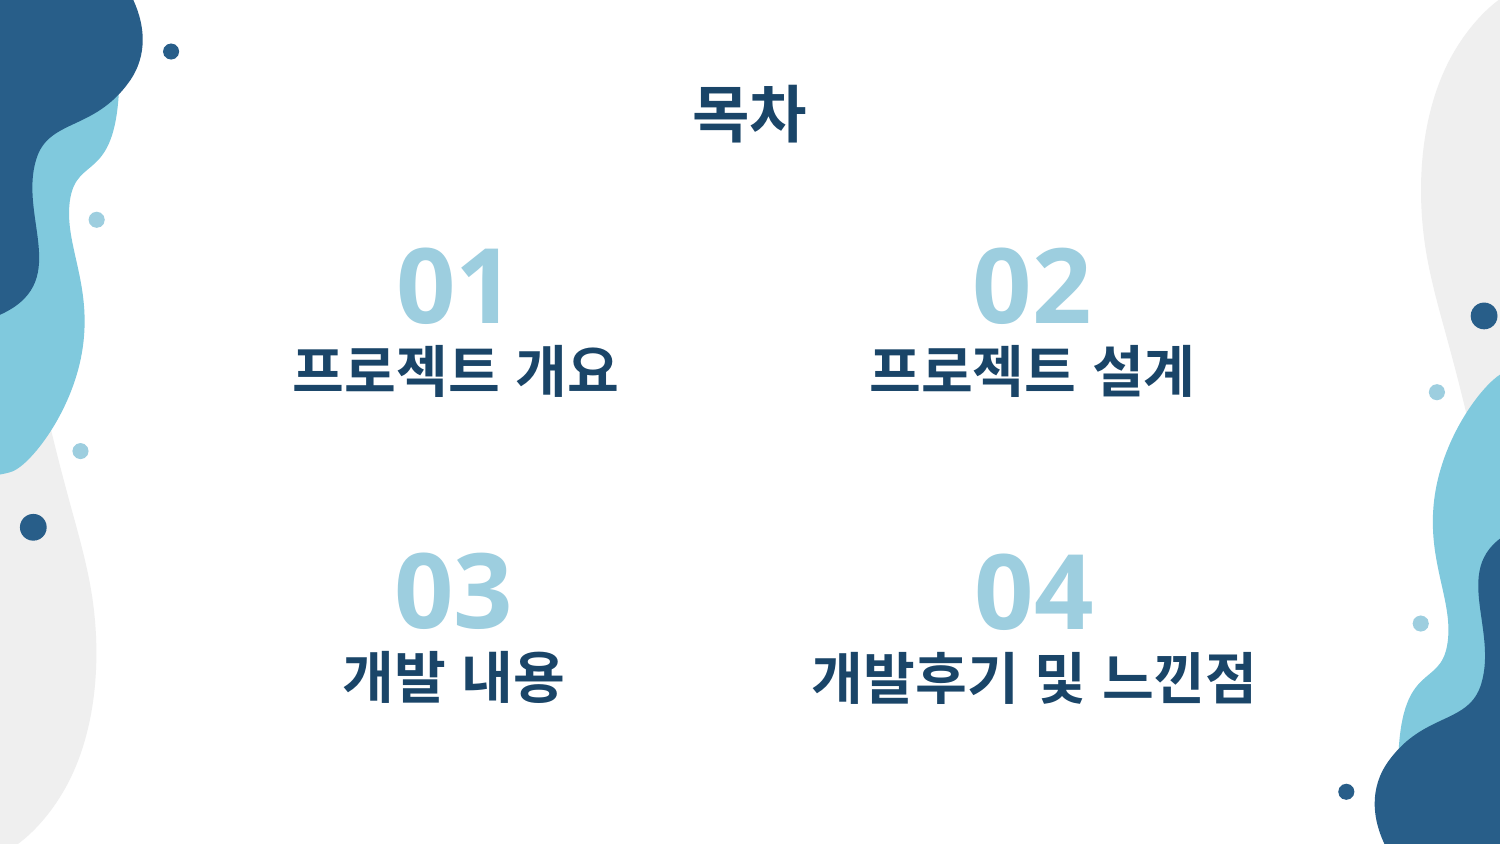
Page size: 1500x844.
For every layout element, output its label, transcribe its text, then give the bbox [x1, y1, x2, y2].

subtitle 프로젝트 설계 [718, 341, 1347, 400]
title 03 [368, 532, 540, 642]
subtitle 프로젝트 개요 [153, 341, 718, 400]
title 02 [947, 226, 1118, 337]
title 04 [949, 532, 1120, 643]
title 목차 [447, 59, 1053, 154]
subtitle 개발 내용 [151, 647, 757, 706]
title 01 [370, 226, 542, 337]
subtitle 개발후기 및 느낀점 [720, 647, 1349, 707]
